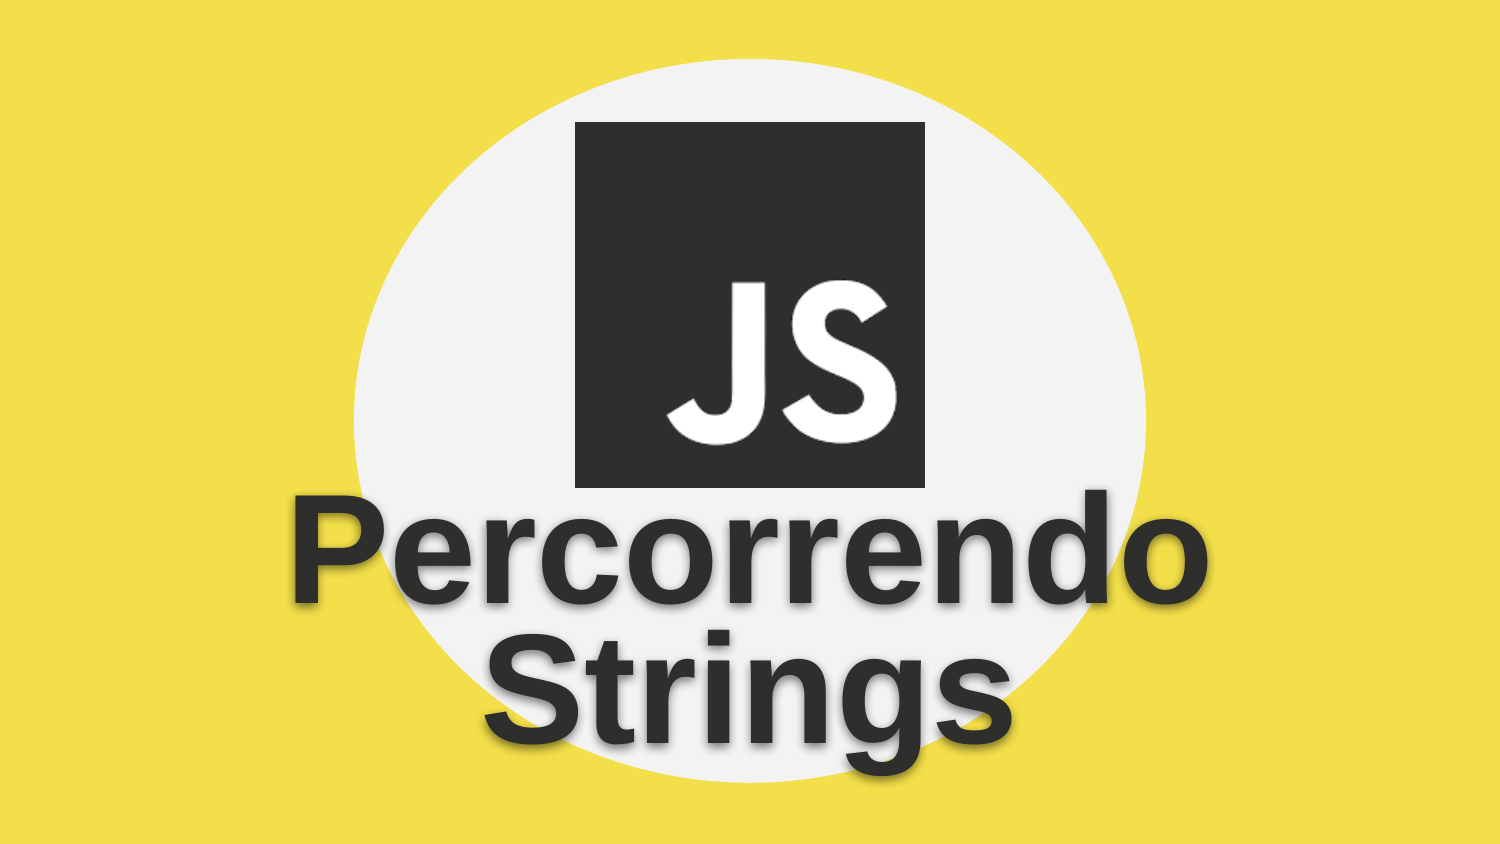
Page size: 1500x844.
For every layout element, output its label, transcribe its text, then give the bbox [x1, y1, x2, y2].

text_box Percorrendo Strings [128, 475, 1372, 740]
picture [575, 122, 925, 489]
text_box [353, 58, 1147, 471]
text_box [587, 751, 913, 783]
